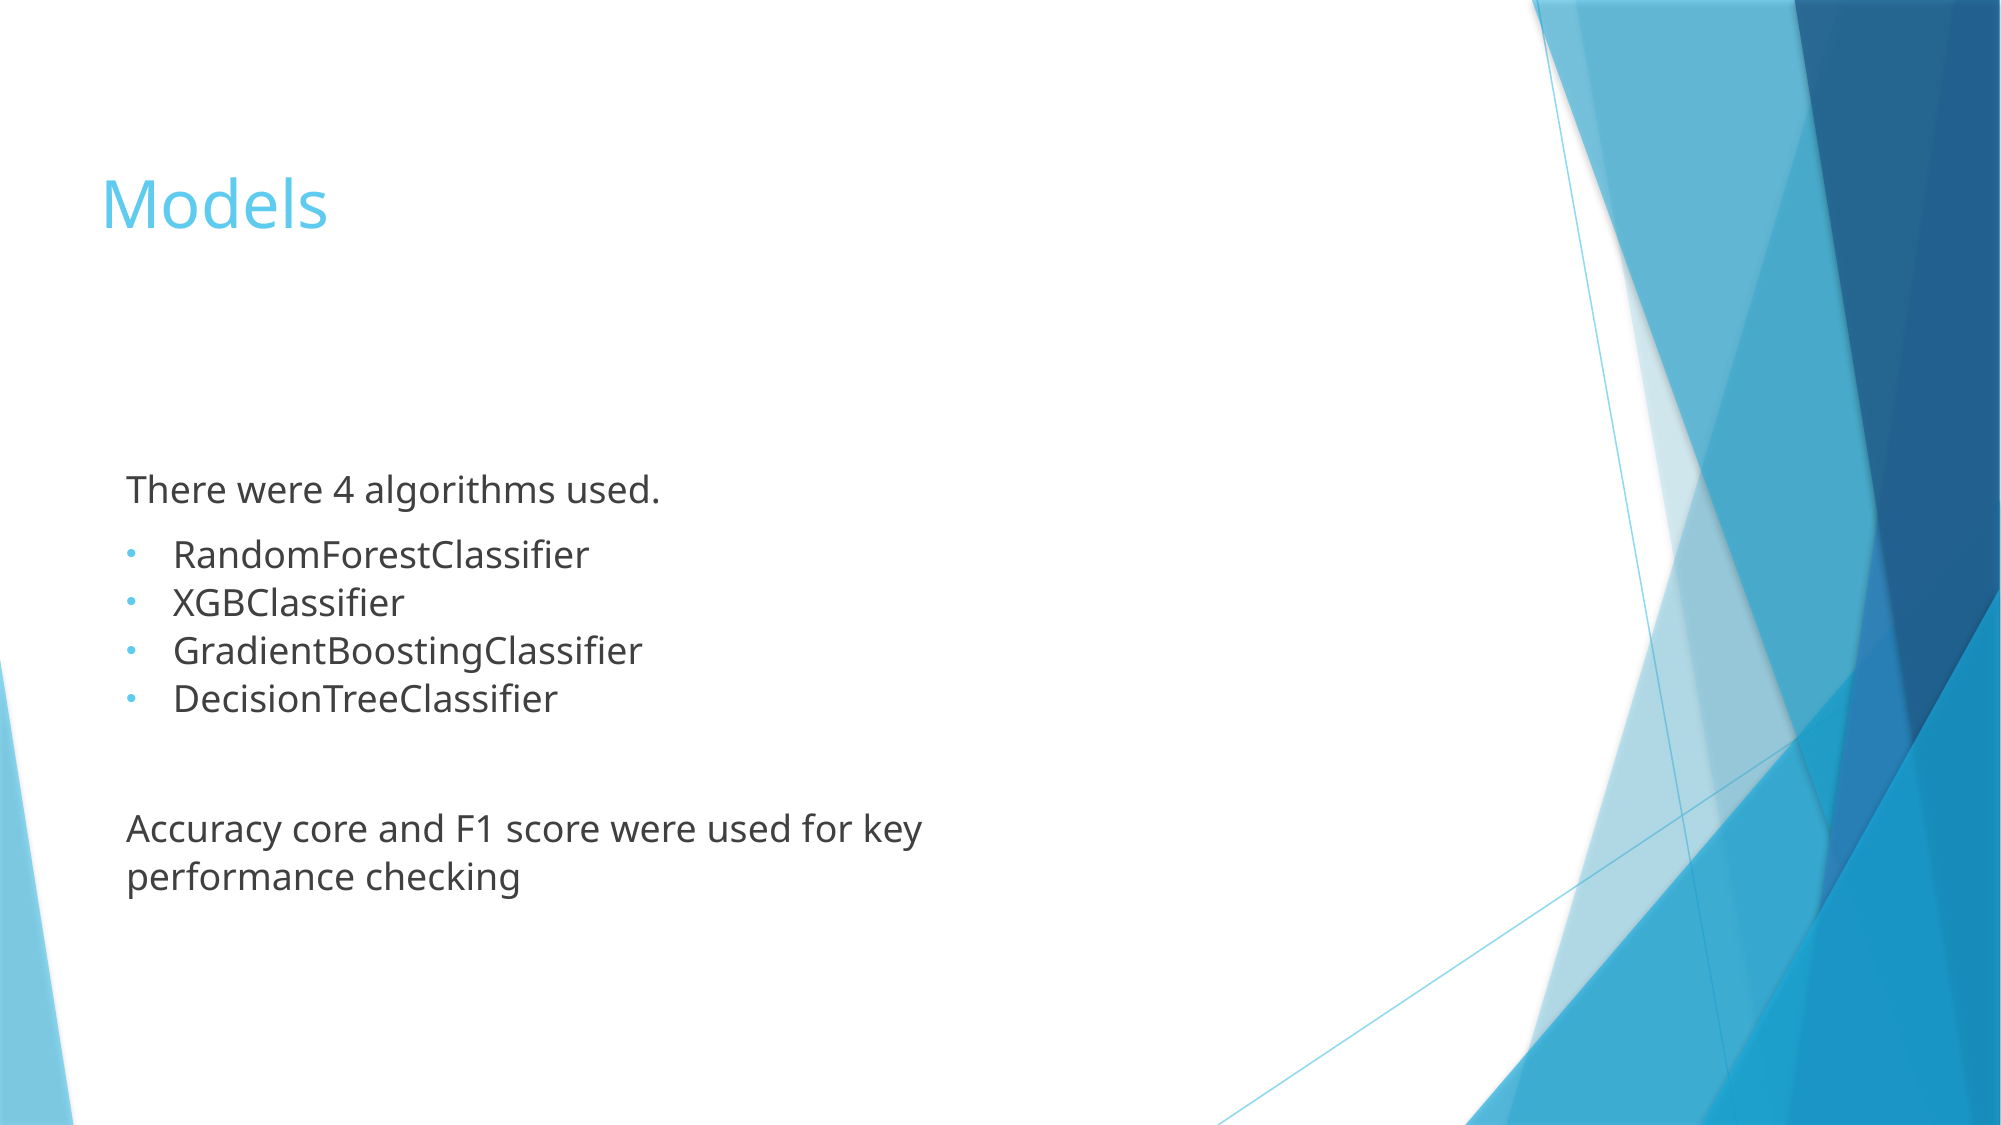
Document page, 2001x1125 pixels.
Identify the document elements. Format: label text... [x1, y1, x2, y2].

title Models [85, 39, 1174, 250]
list There were 4 algorithms used. RandomForestClassifier XGBClassifier GradientBoostingClassifier DecisionTreeClassifier Accuracy core and F1 score were used for key performance checking [111, 455, 1073, 1026]
